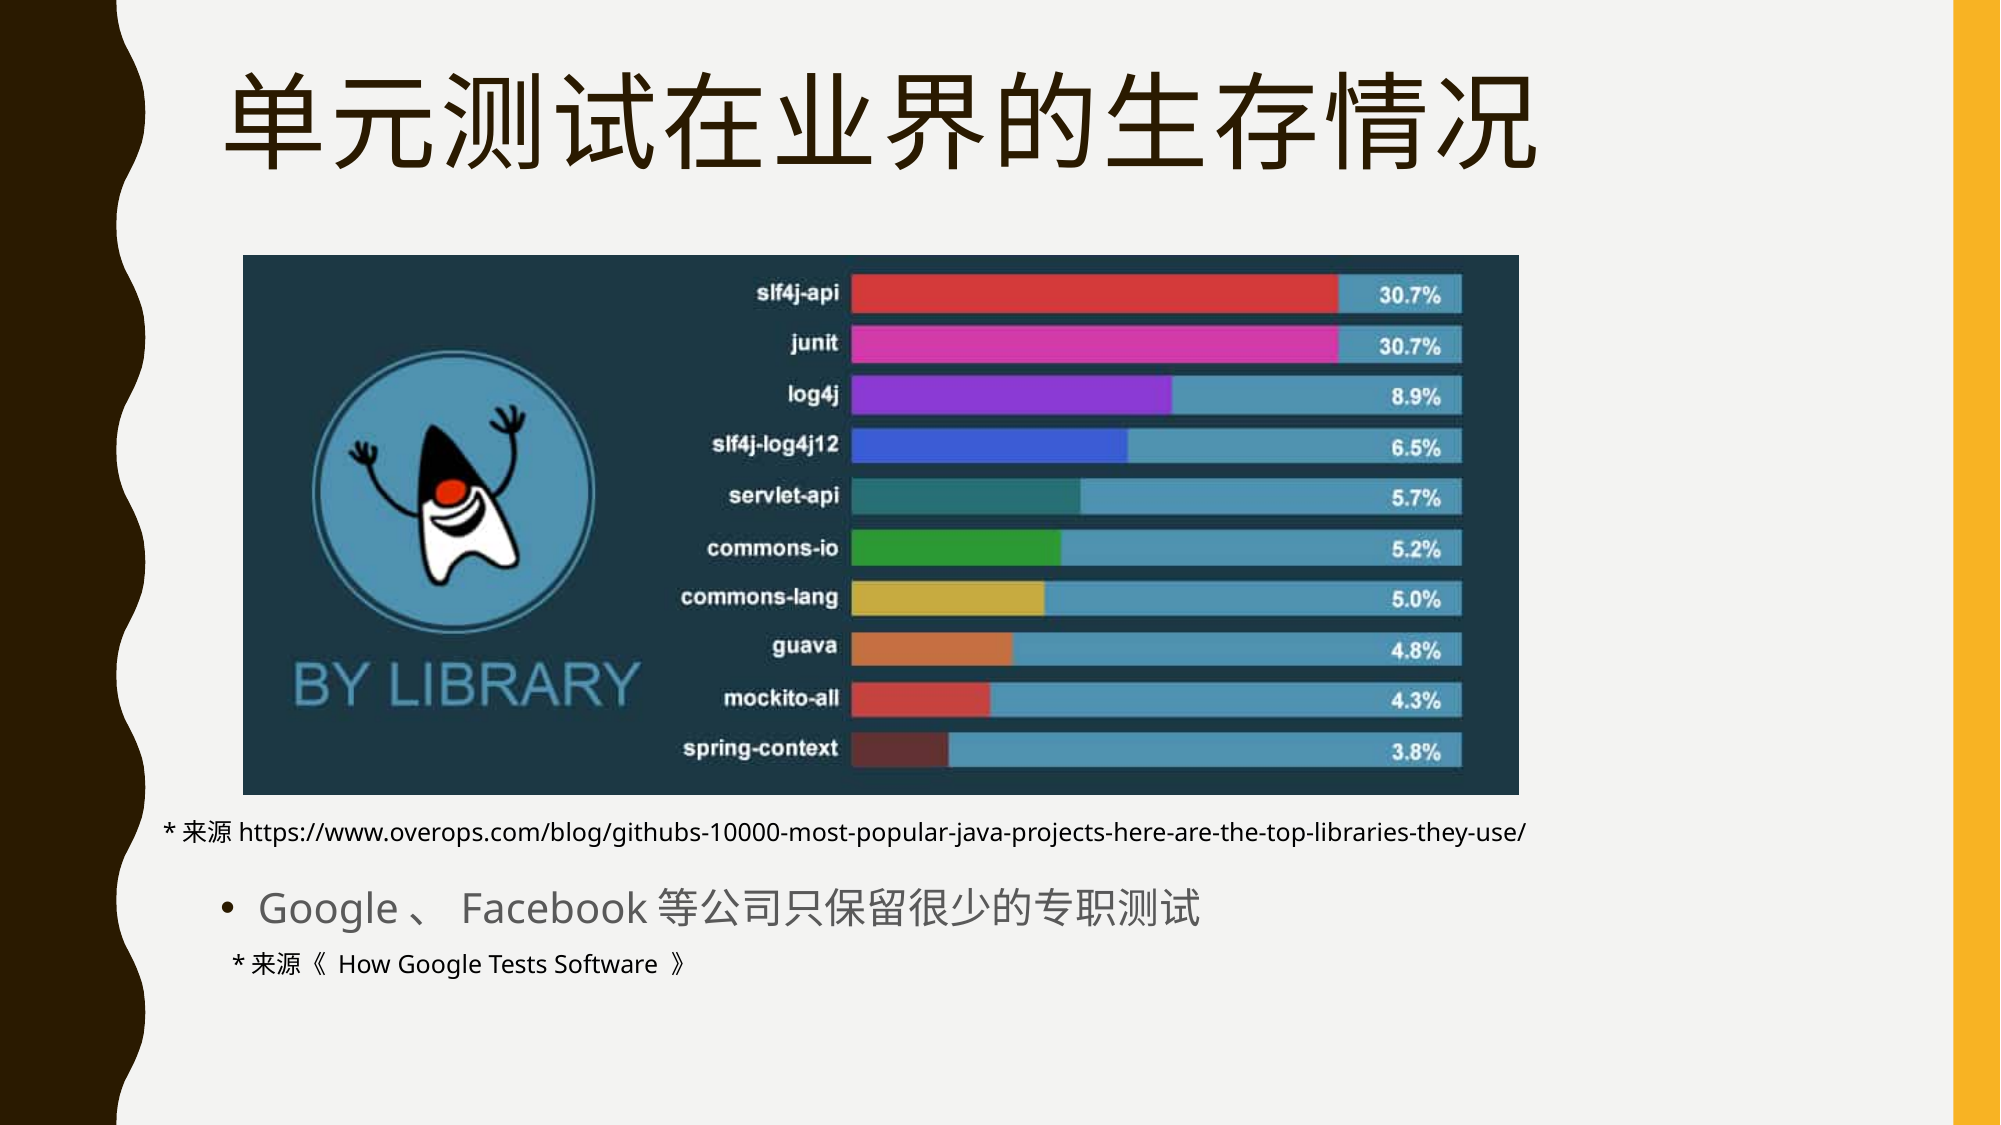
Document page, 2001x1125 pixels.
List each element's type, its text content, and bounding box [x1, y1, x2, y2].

list Google、Facebook等公司只保留很少的专职测试 [205, 869, 1875, 965]
text_box *来源https://www.overops.com/blog/githubs-10000-most-popular-java-projects-here-are-the-top-libraries-they-use/ [148, 809, 1544, 855]
title 单元测试在业界的生存情况 [205, 62, 1875, 308]
text_box *来源《 How Google Tests Software 》 [217, 941, 711, 987]
picture [243, 255, 1519, 795]
